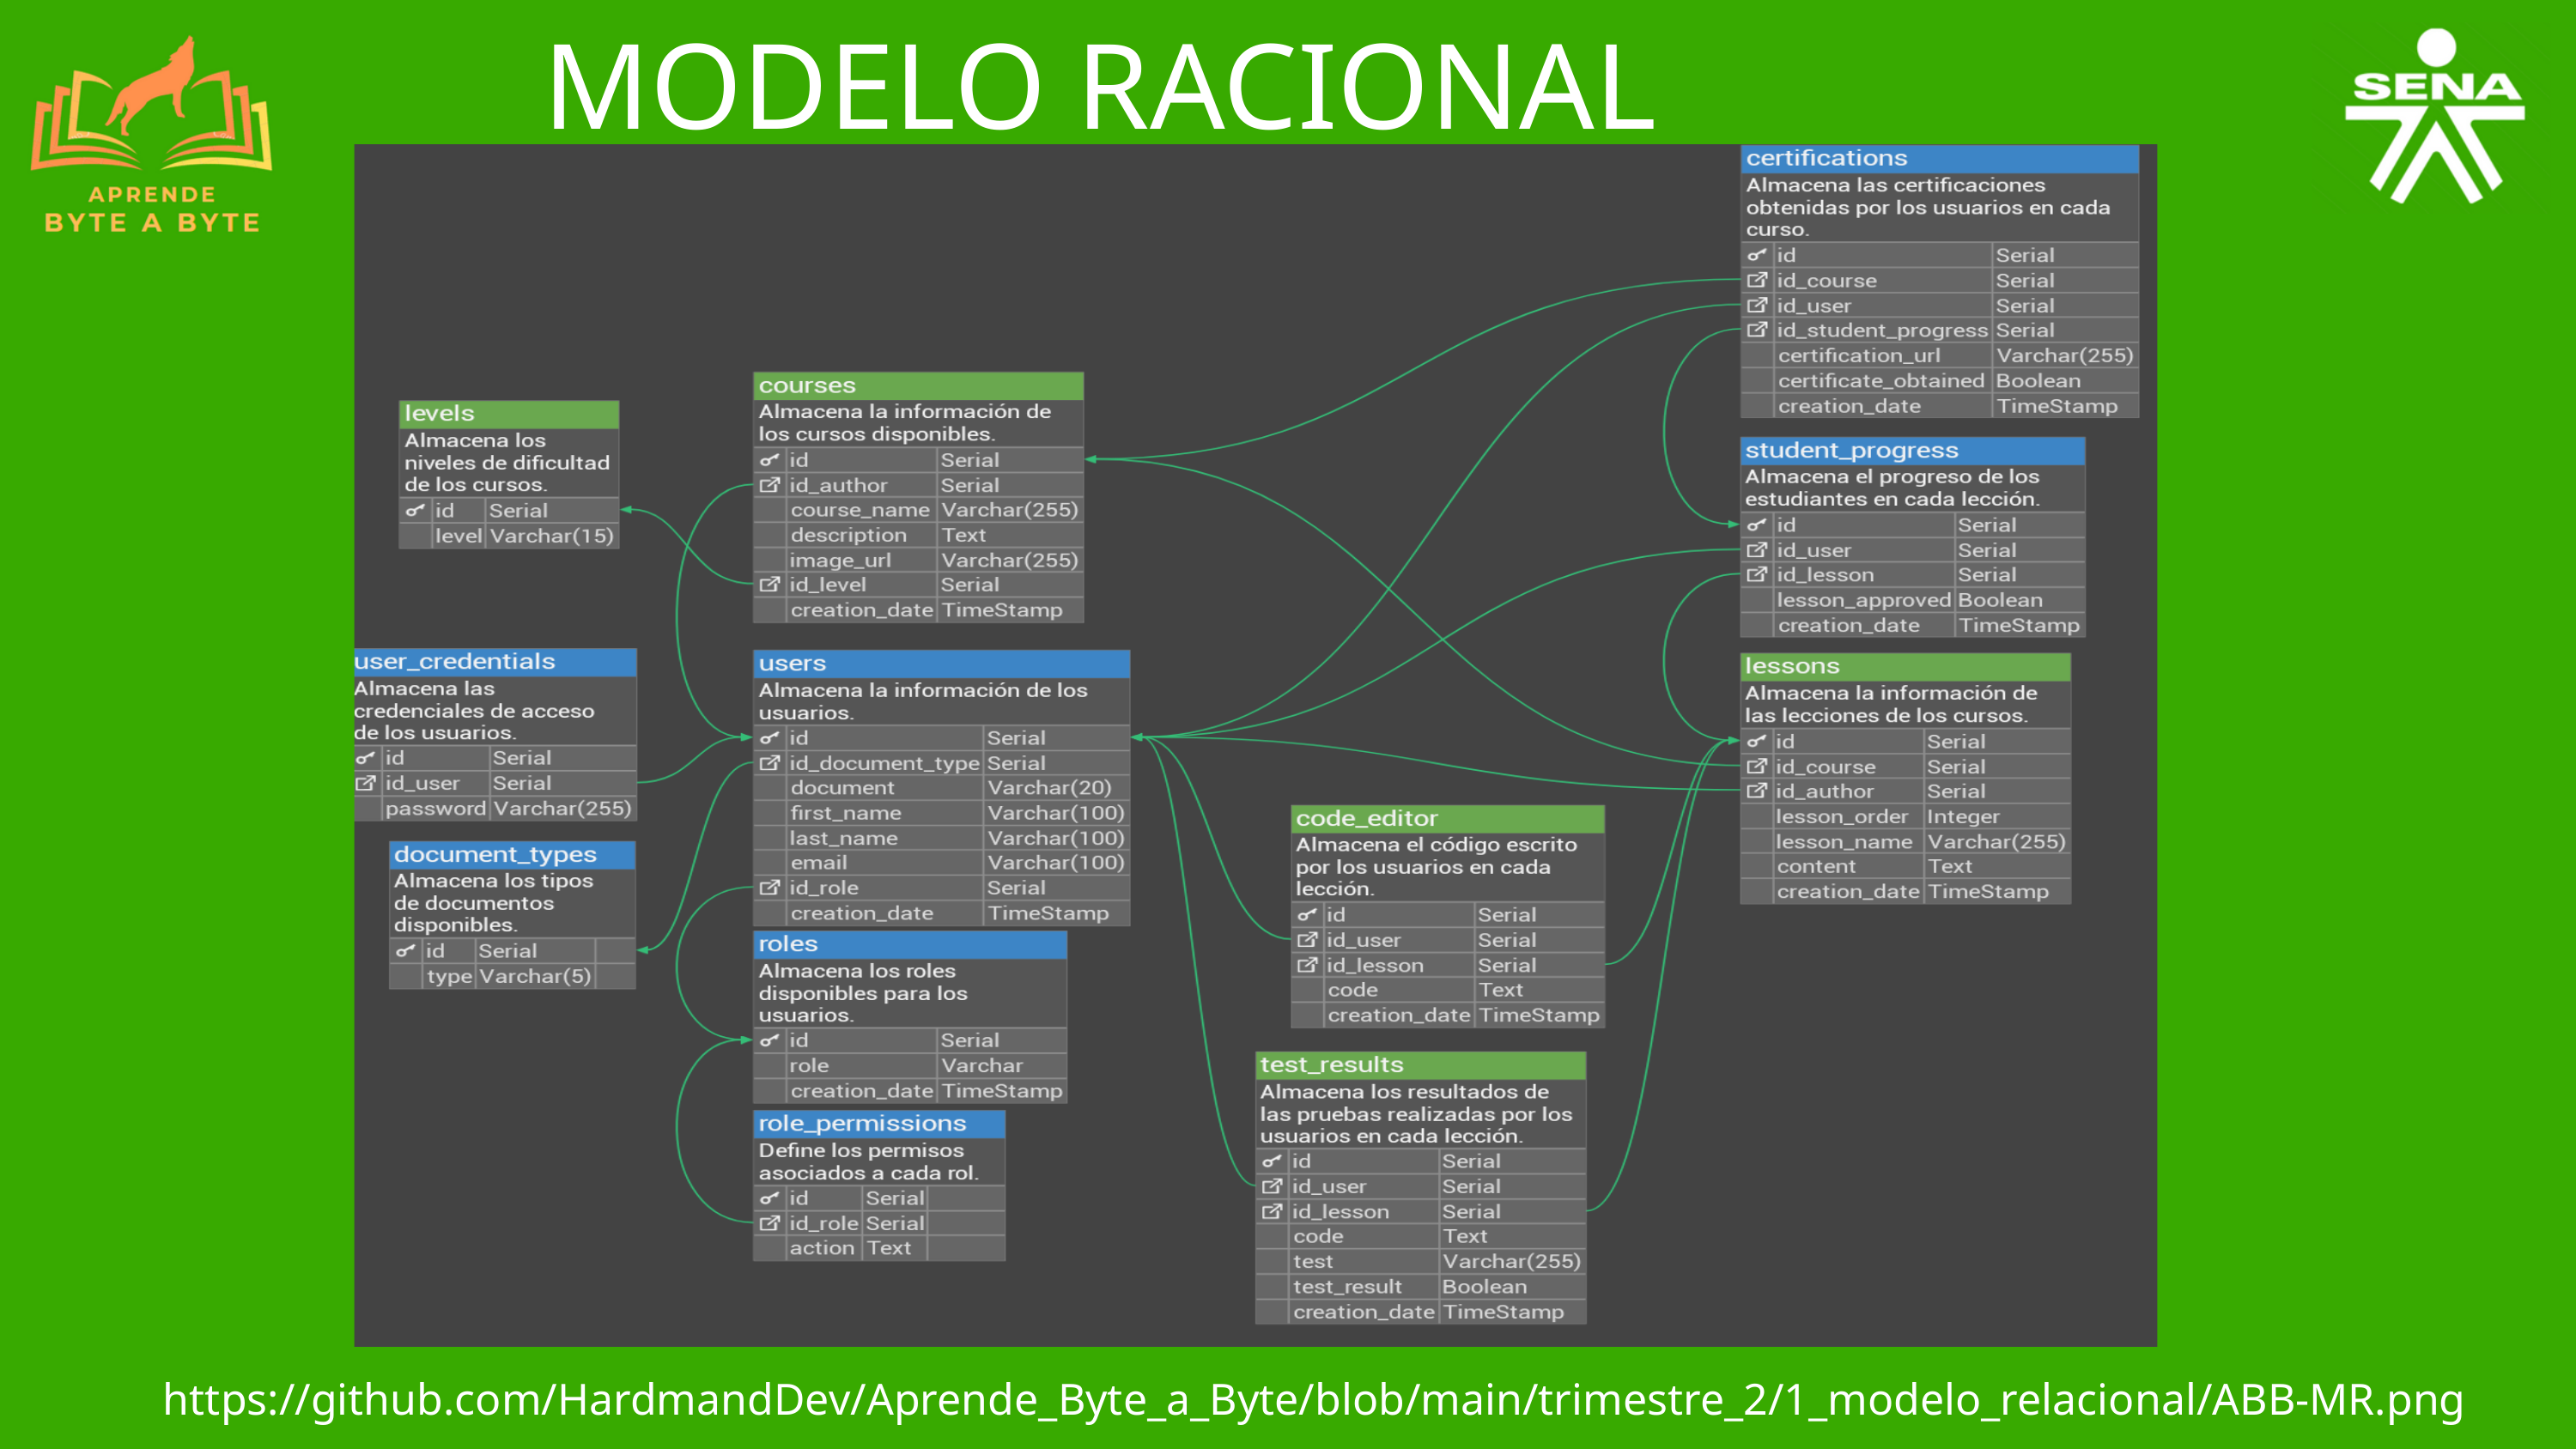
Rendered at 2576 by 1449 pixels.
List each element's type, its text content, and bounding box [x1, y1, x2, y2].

text_box MODELO RACIONAL [543, 25, 1982, 143]
picture [354, 144, 2158, 1348]
text_box [2312, 22, 2551, 214]
text_box https://github.com/HardmandDev/Aprende_Byte_a_Byte/blob/main/trimestre_2/1_modelo_relacional/ABB-MR.png [0, 1359, 2576, 1424]
text_box [0, 1, 302, 288]
